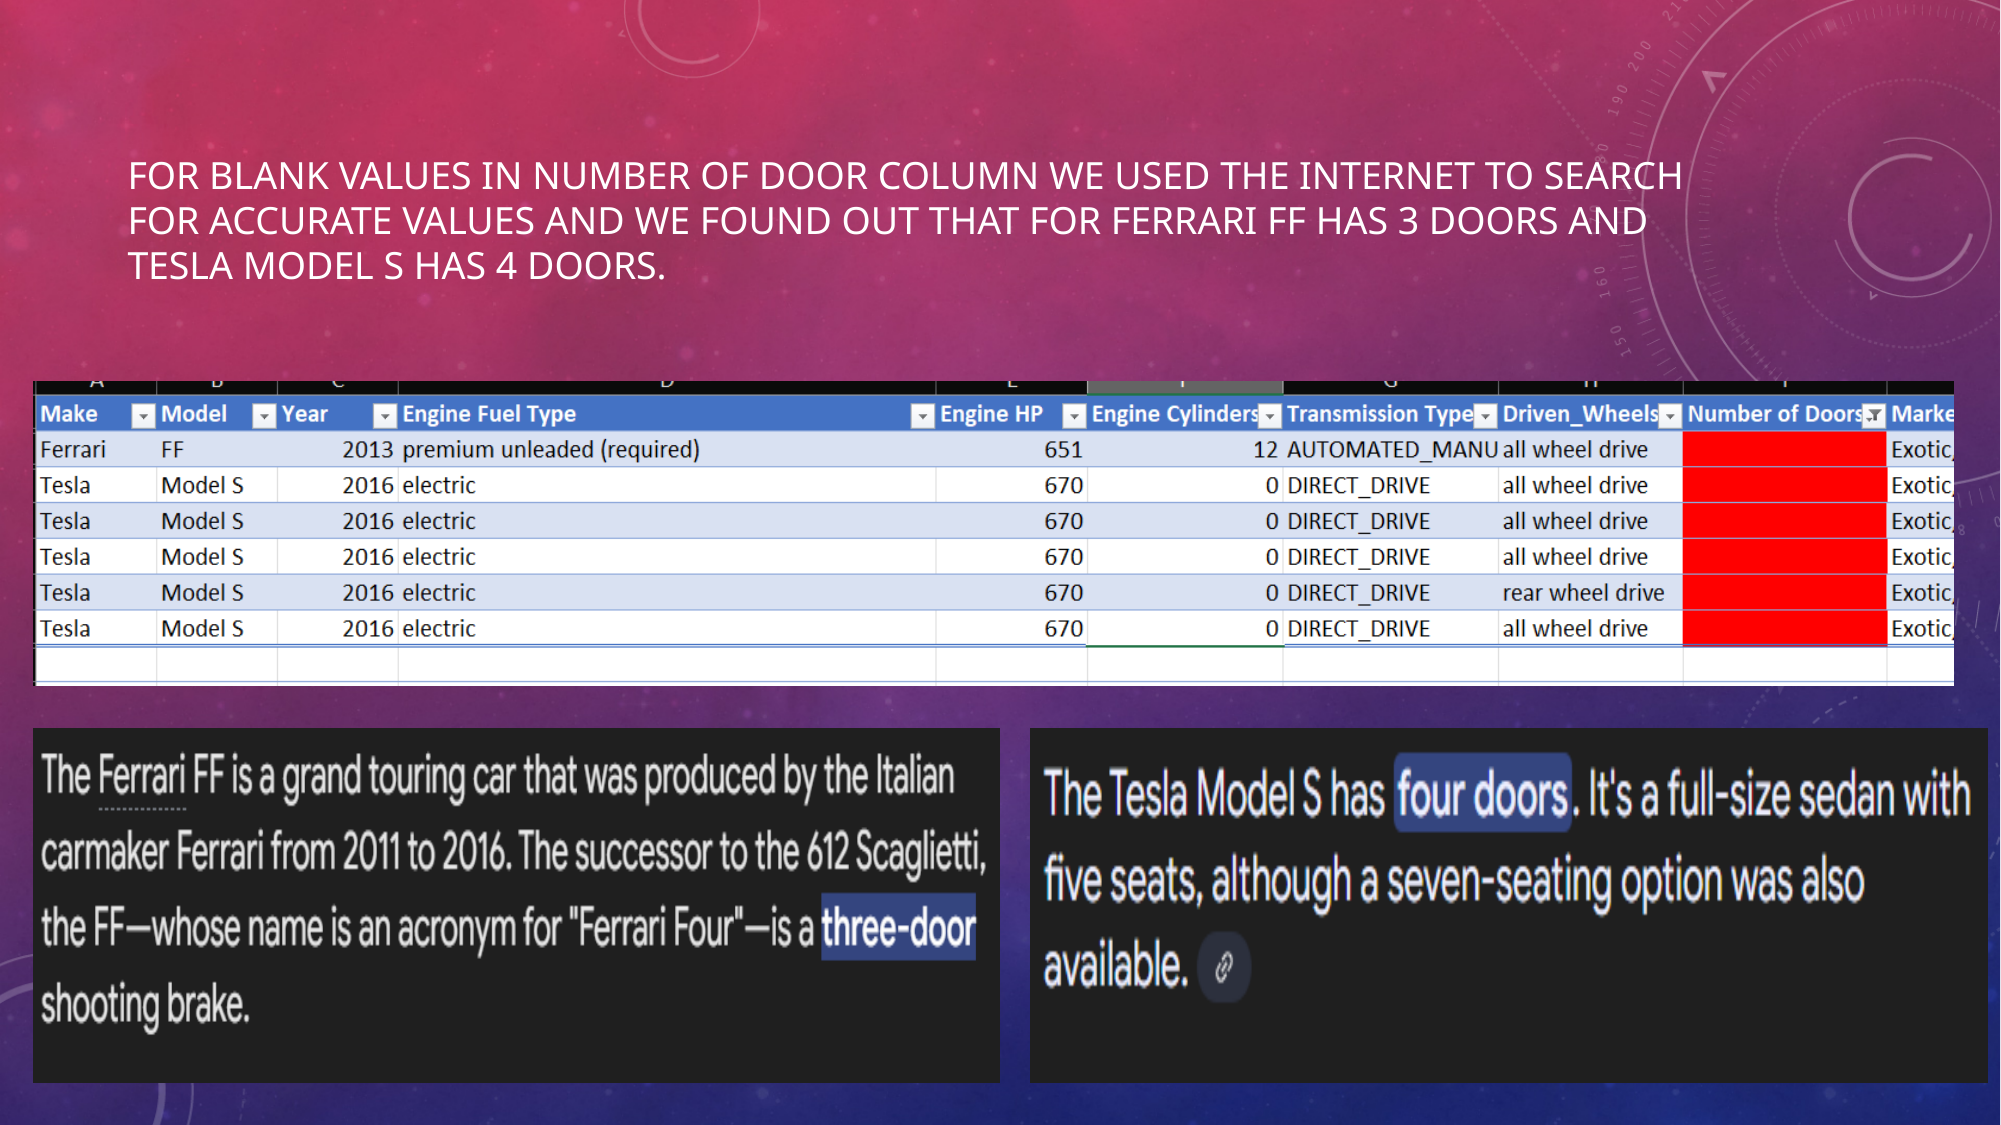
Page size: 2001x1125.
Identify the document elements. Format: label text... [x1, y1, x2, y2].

title FOR BLANK VALUES IN NUMBER OF DOOR COLUMN WE USED THE INTERNET TO SEARCH FOR ACCURATE VALUES AND WE FOUND OUT THAT FOR FERRARI FF HAS 3 DOORS AND TESLA MODEL S HAS 4 DOORS. [112, 99, 1775, 339]
picture [0, 0, 2001, 1125]
